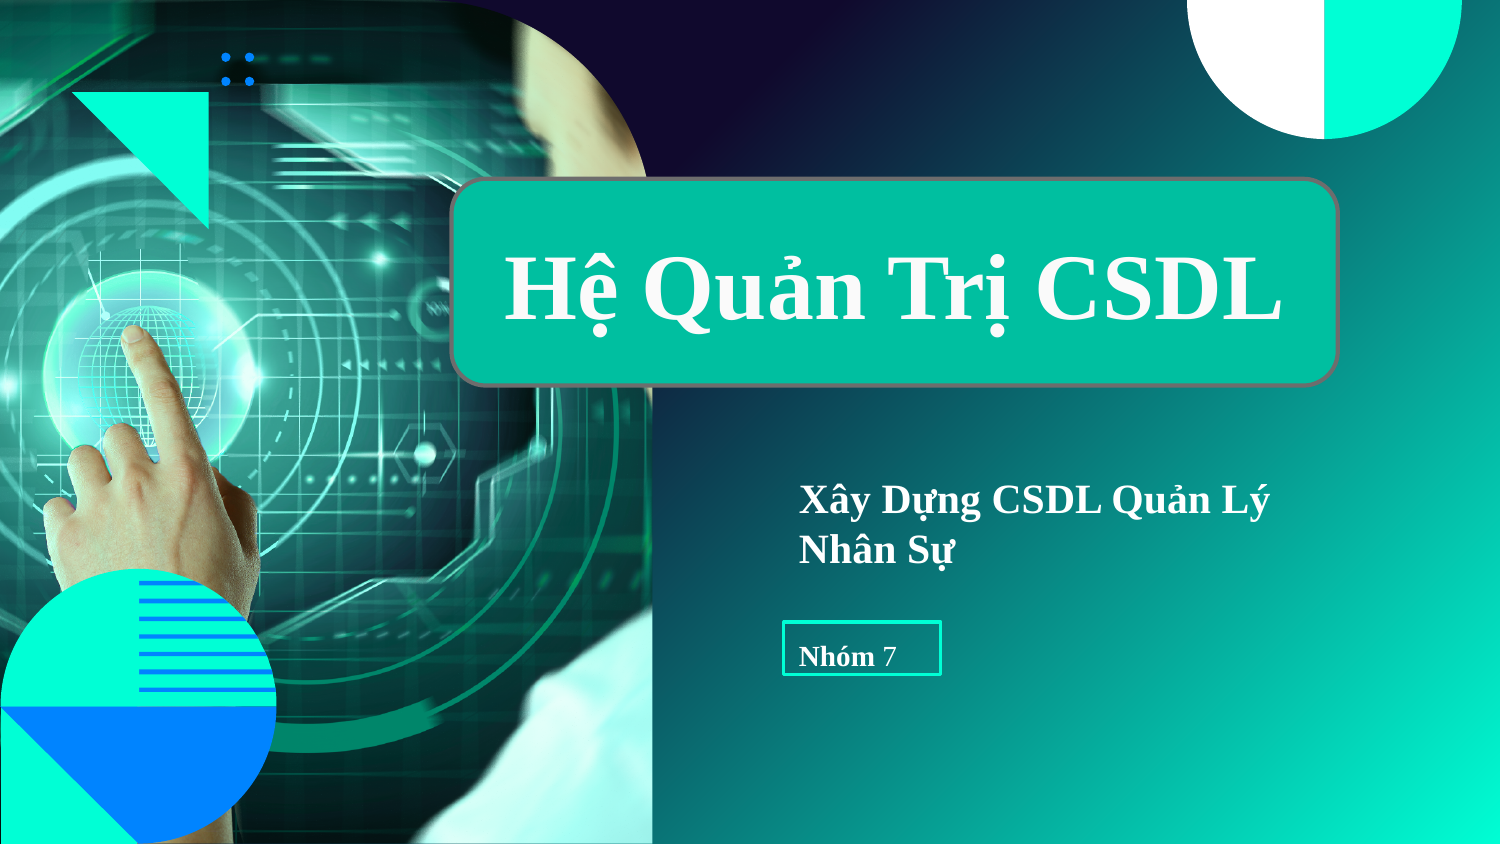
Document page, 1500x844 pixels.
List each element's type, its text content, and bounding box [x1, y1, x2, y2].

title Xây Dựng CSDL Quản Lý Nhân Sự [783, 384, 1383, 587]
picture [0, 0, 653, 844]
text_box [221, 52, 255, 87]
subtitle Nhóm 7 [782, 620, 942, 676]
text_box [137, 568, 277, 707]
text_box Hệ Quản Trị CSDL [657, 176, 1340, 388]
